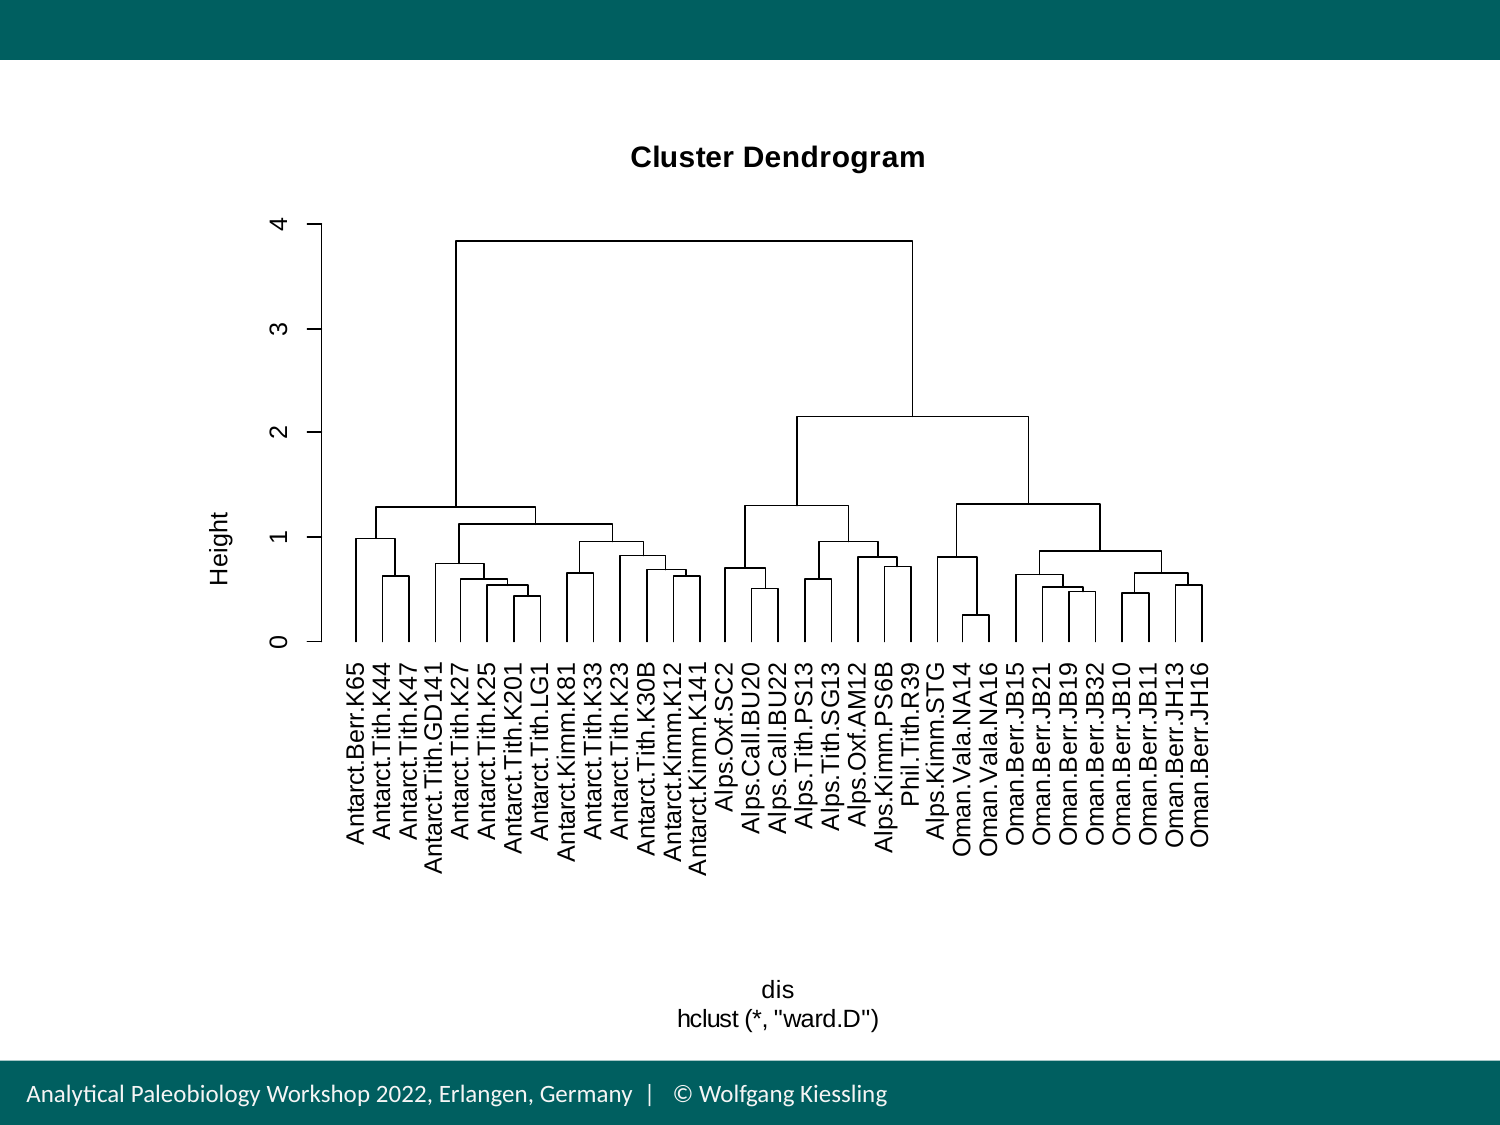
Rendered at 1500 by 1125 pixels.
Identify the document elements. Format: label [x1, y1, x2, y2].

picture [199, 94, 1241, 1050]
